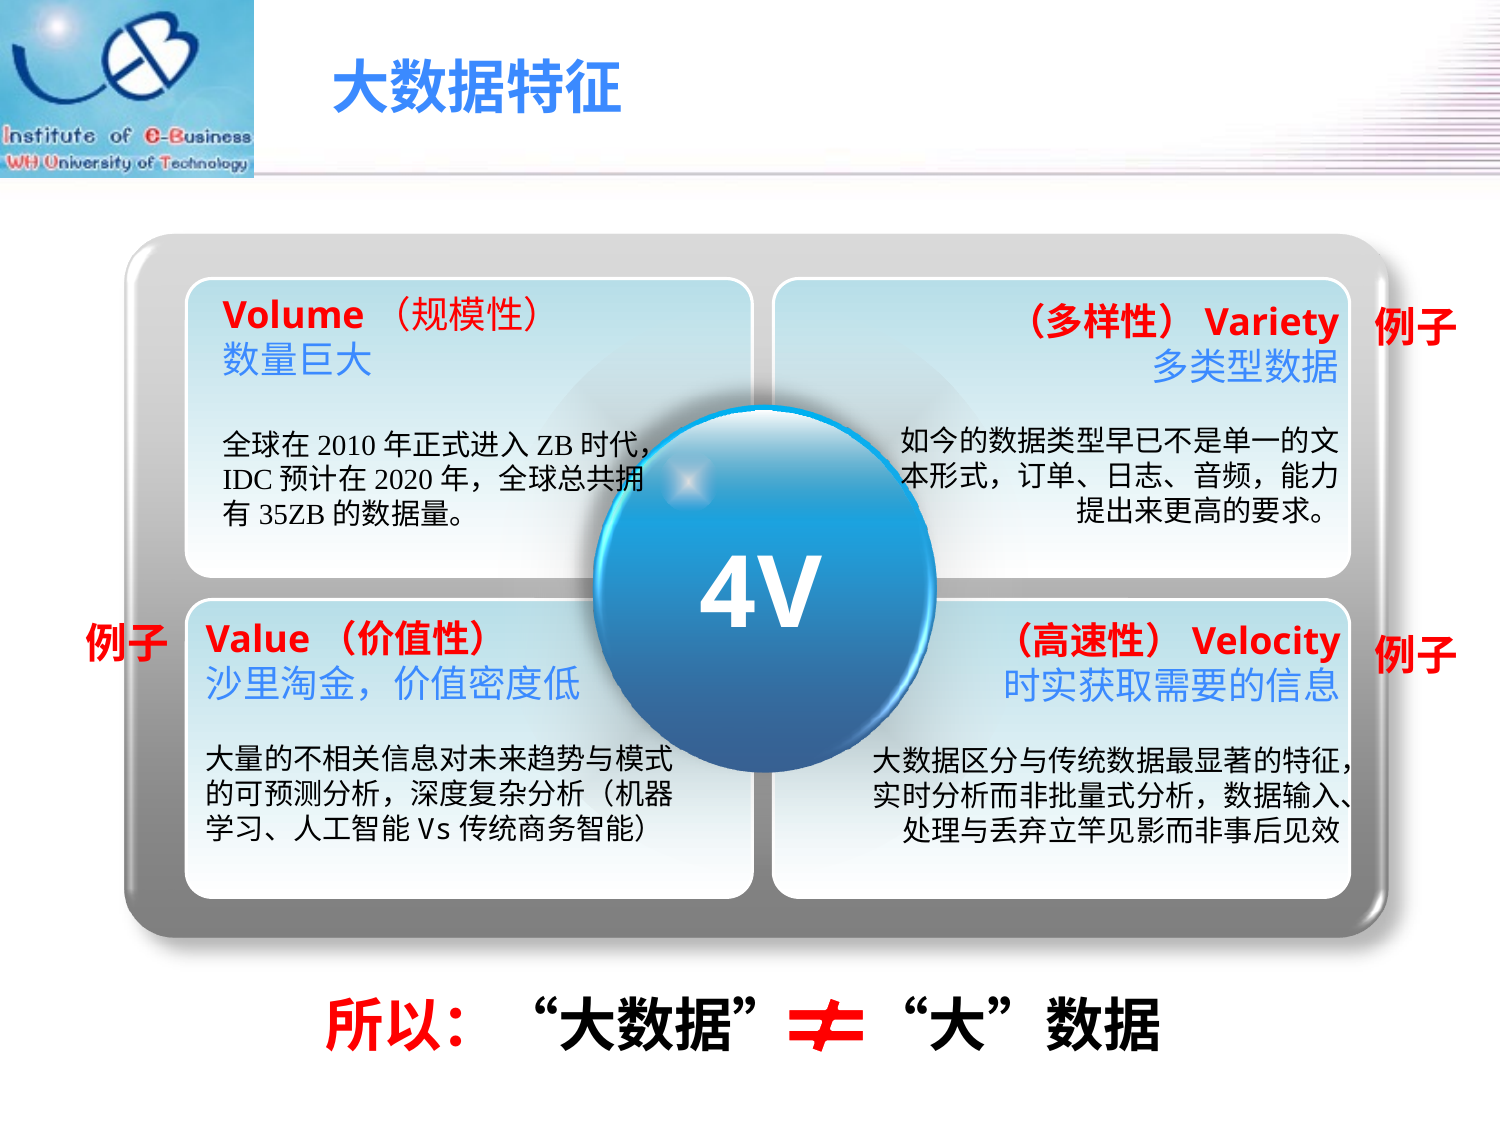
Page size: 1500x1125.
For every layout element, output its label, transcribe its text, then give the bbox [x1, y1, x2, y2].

text_box [785, 994, 867, 1057]
text_box 例子 [70, 609, 106, 675]
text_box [185, 278, 1356, 981]
text_box 例子 [1434, 292, 1474, 358]
text_box 所以：“大数据” “大”数据 [310, 989, 1178, 1066]
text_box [111, 222, 1430, 978]
text_box 大数据特征 [316, 43, 868, 128]
text_box 例子 [1434, 621, 1474, 686]
picture [0, 0, 1500, 1125]
